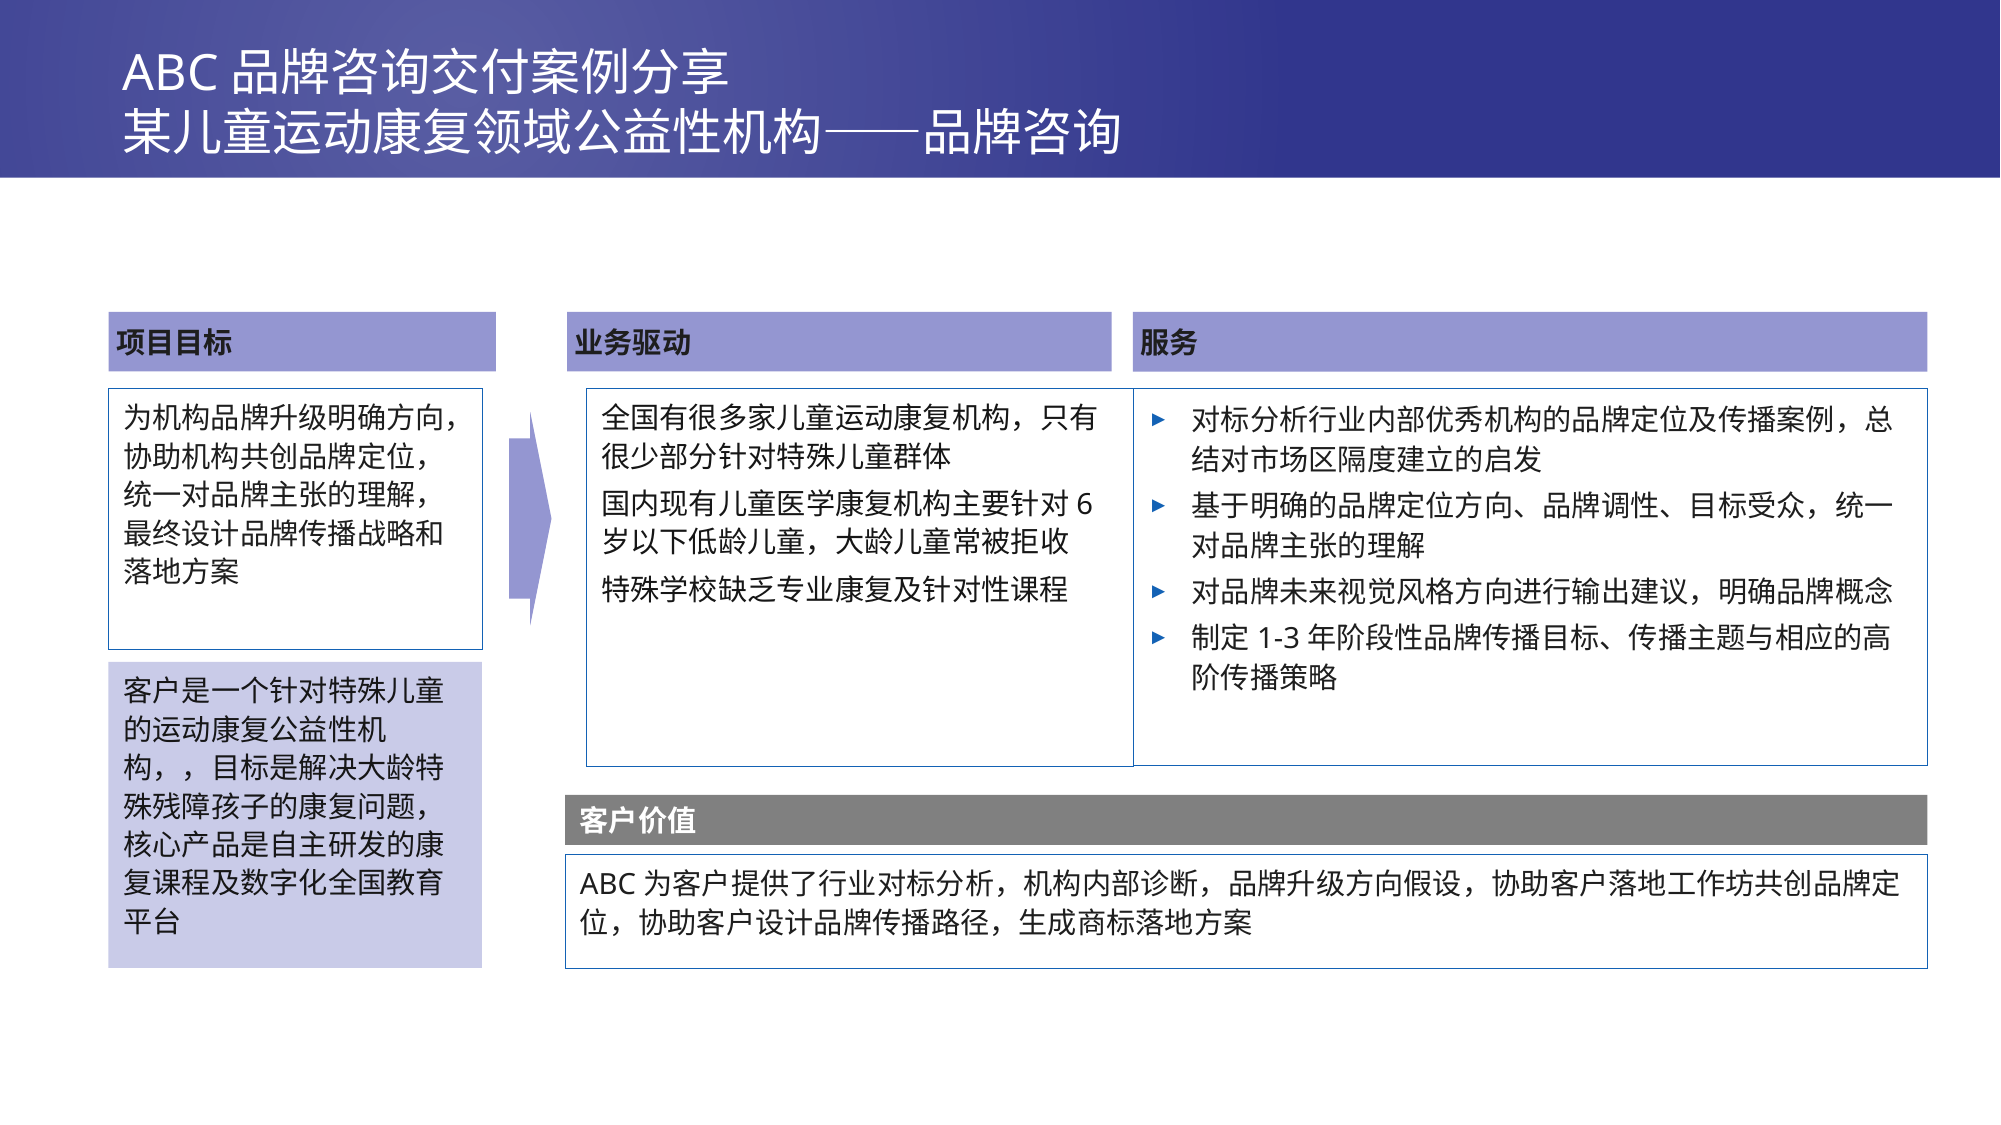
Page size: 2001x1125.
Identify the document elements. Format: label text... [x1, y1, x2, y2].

title ABC品牌咨询交付案例分享 某儿童运动康复领域公益性机构——品牌咨询 [107, 34, 1610, 166]
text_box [107, 311, 1928, 969]
